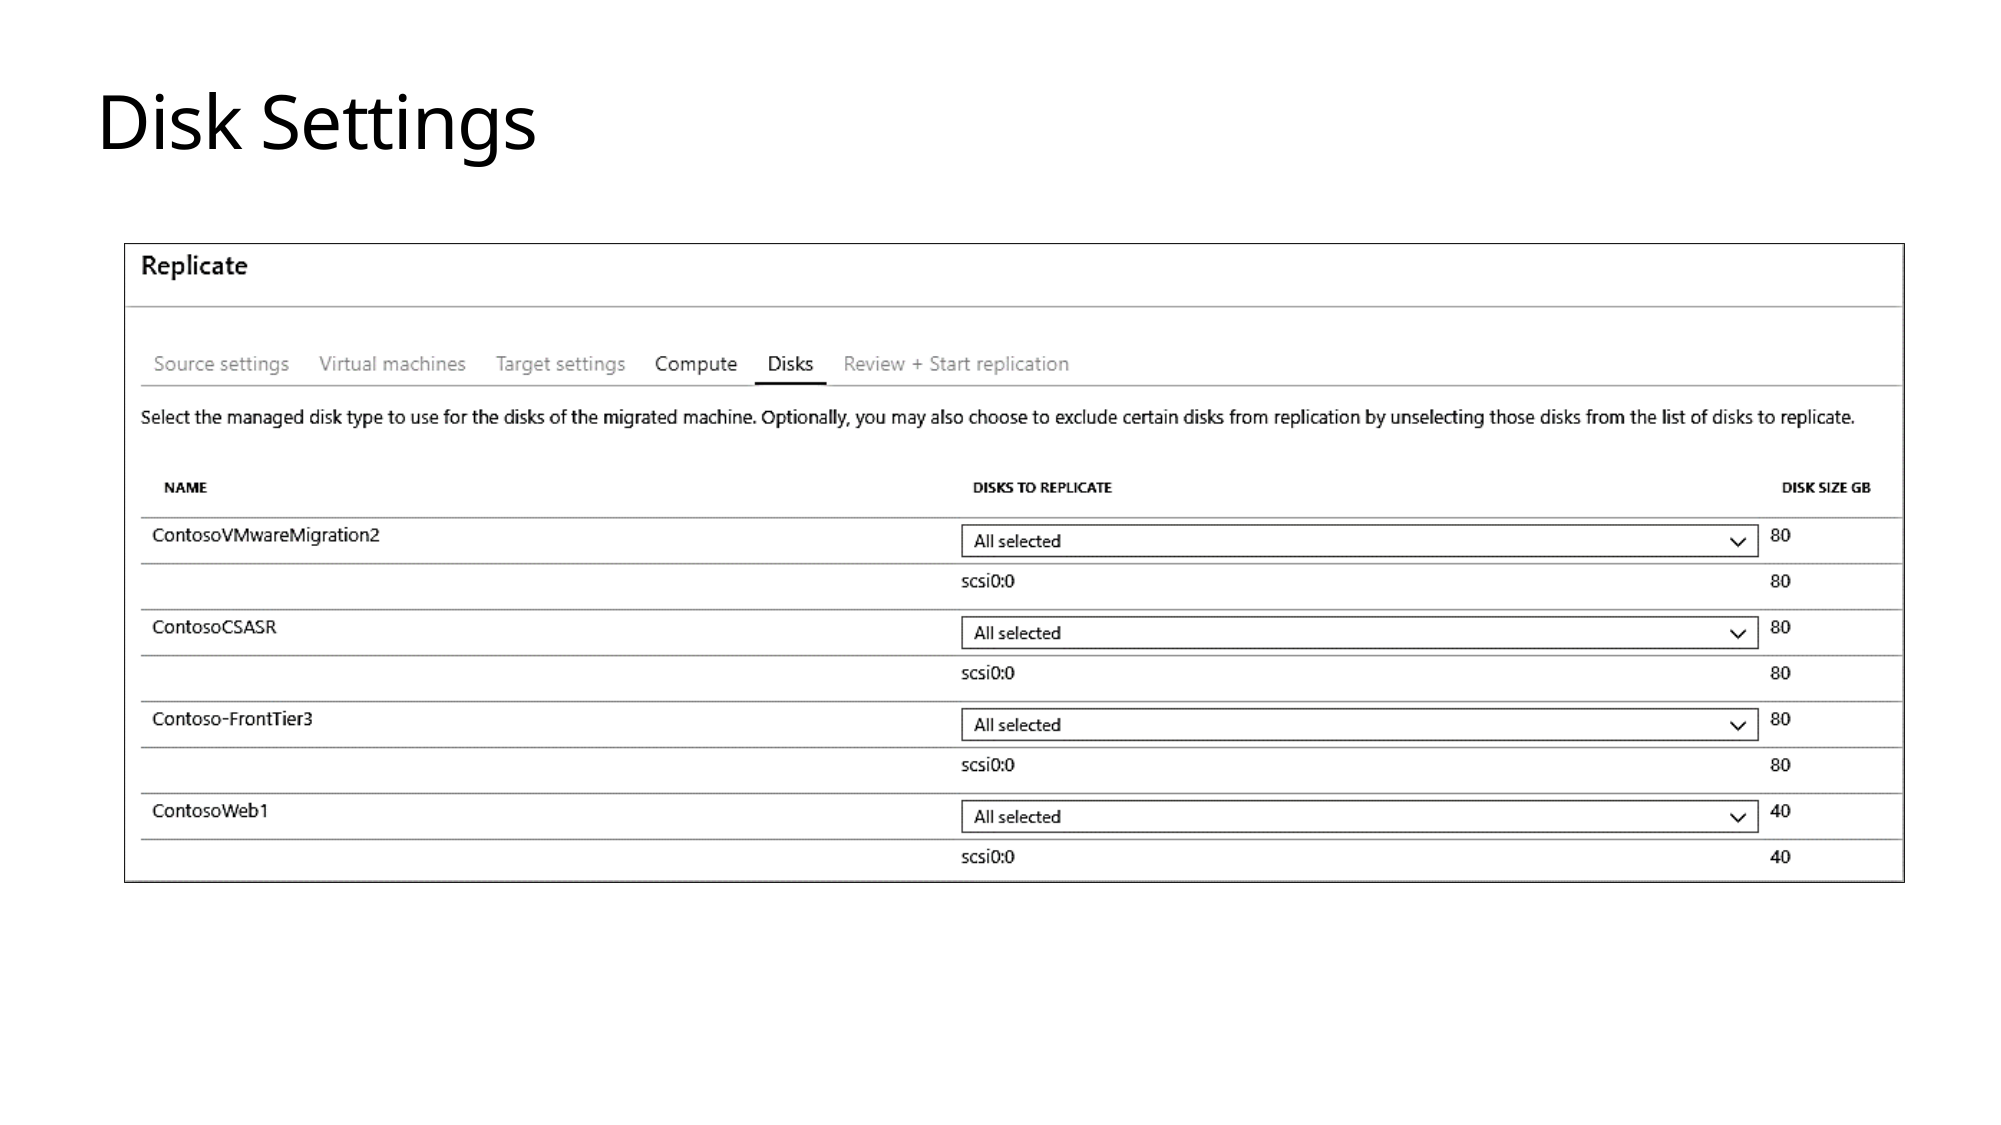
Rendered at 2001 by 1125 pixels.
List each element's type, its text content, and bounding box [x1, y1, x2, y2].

picture [124, 243, 1905, 882]
title Disk Settings [96, 75, 1904, 166]
